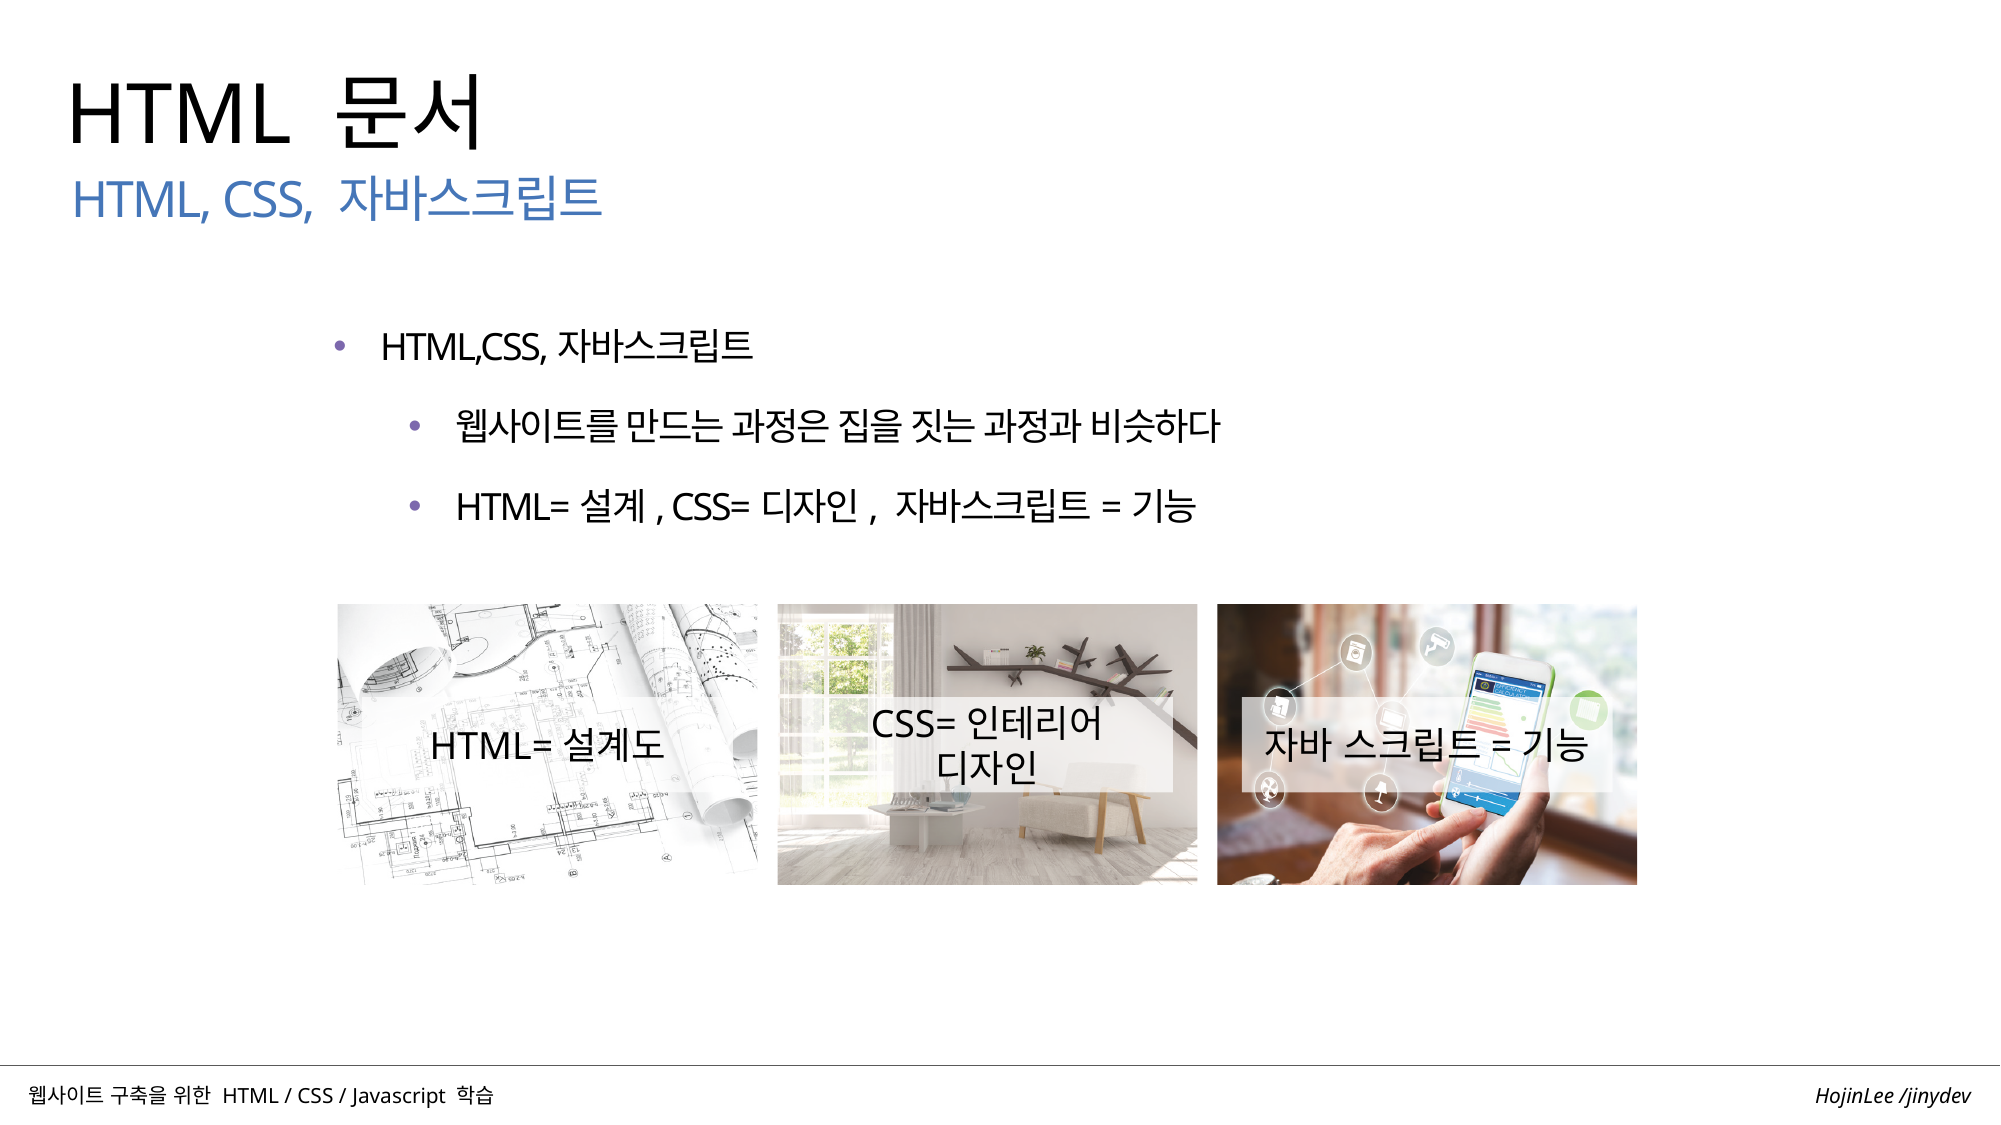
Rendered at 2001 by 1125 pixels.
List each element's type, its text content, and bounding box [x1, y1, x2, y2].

text_box HTML 문서 [50, 52, 1051, 168]
picture [777, 604, 1198, 885]
text_box HTML, CSS, 자바스크립트 [57, 159, 1058, 235]
text_box HojinLee /jinydev [1522, 1074, 1986, 1115]
text_box HTML,CSS,자바스크립트 웹사이트를 만드는 과정은 집을 짓는 과정과 비슷하다 HTML=설계, CSS=디자인, 자바스크립트=기능 [318, 293, 1638, 536]
text_box 웹사이트 구축을 위한 HTML / CSS / Javascript 학습 [14, 1074, 647, 1115]
picture [1217, 604, 1638, 885]
picture [337, 604, 758, 885]
